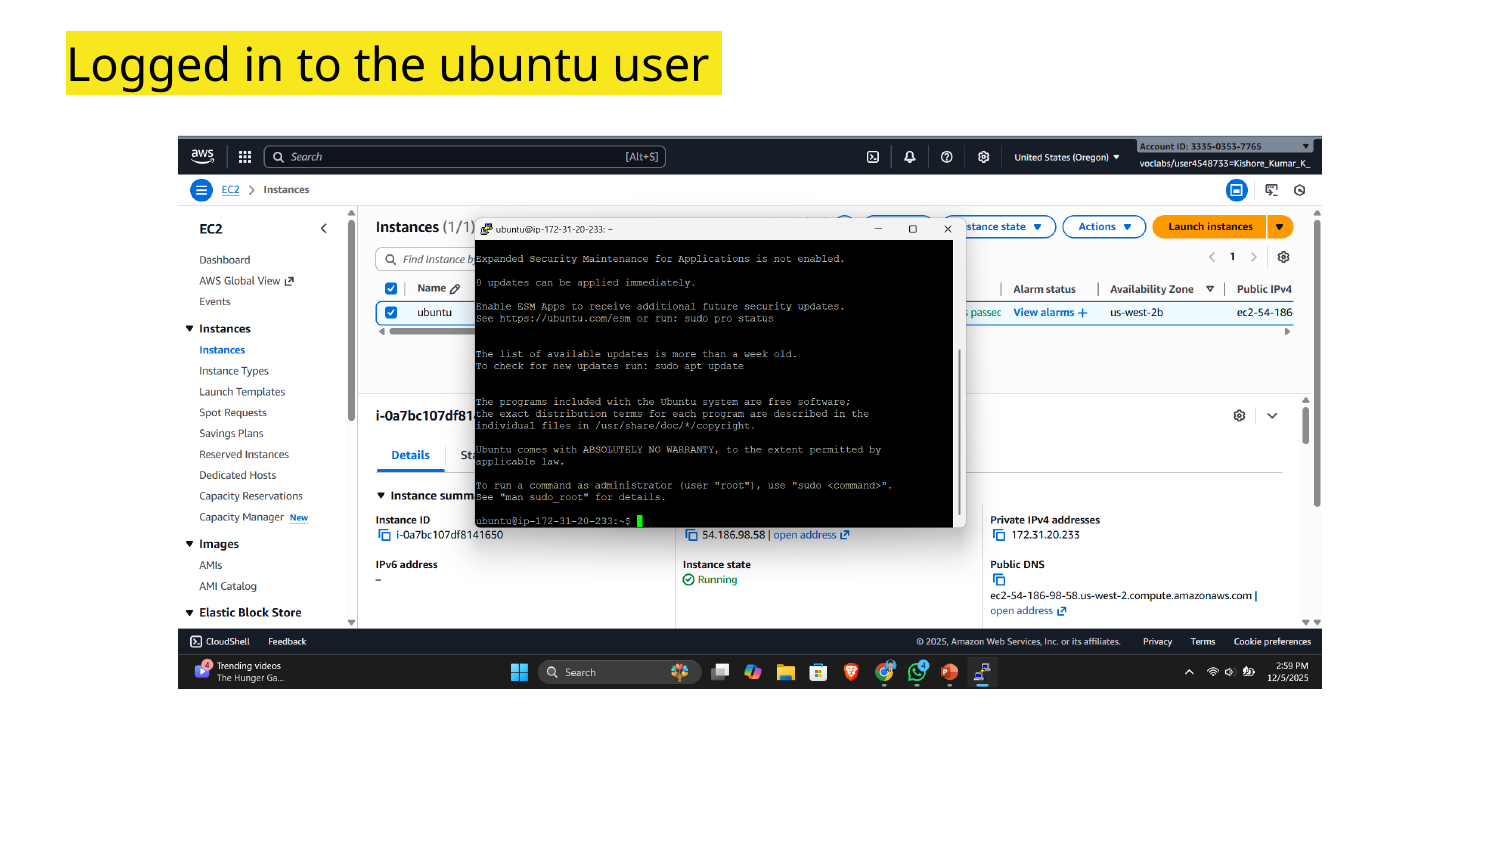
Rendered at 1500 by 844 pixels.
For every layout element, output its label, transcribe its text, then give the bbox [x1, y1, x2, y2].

picture [178, 135, 1322, 689]
title Logged in to the ubuntu user [51, 16, 1449, 111]
